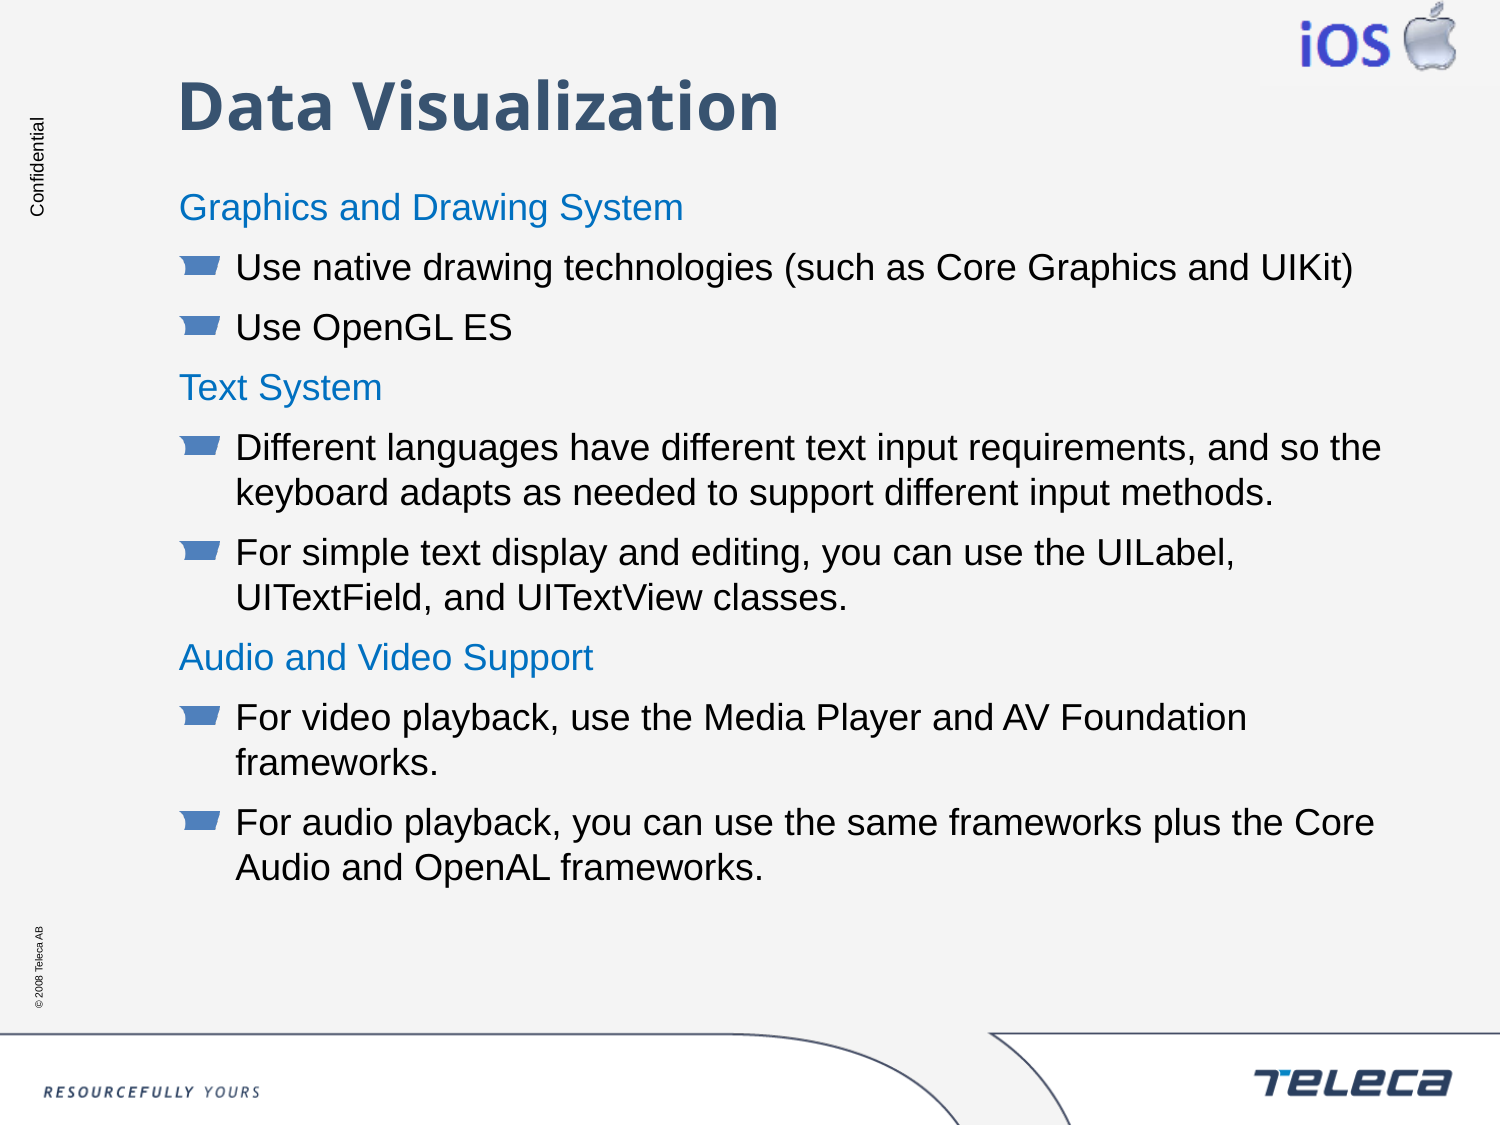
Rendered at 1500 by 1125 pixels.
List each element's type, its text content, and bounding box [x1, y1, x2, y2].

list Graphics and Drawing System Use native drawing technologies (such as Core Graphics and UIKit) Use OpenGL ES Text System Different languages have different text input requirements, and so the keyboard adapts as needed to support different input methods. For simple text display and editing, you can use the UILabel, UITextField, and UITextView classes. Audio and Video Support For video playback, use the Media Player and AV Foundation frameworks. For audio playback, you can use the same frameworks plus the Core Audio and OpenAL frameworks. [163, 175, 1410, 984]
picture [179, 811, 220, 830]
picture [1260, 0, 1500, 86]
picture [179, 541, 220, 560]
picture [0, 1015, 1500, 1125]
picture [179, 436, 220, 455]
picture [179, 256, 220, 275]
title Data Visualization [161, 47, 1407, 153]
picture [179, 706, 220, 725]
picture [179, 316, 220, 335]
